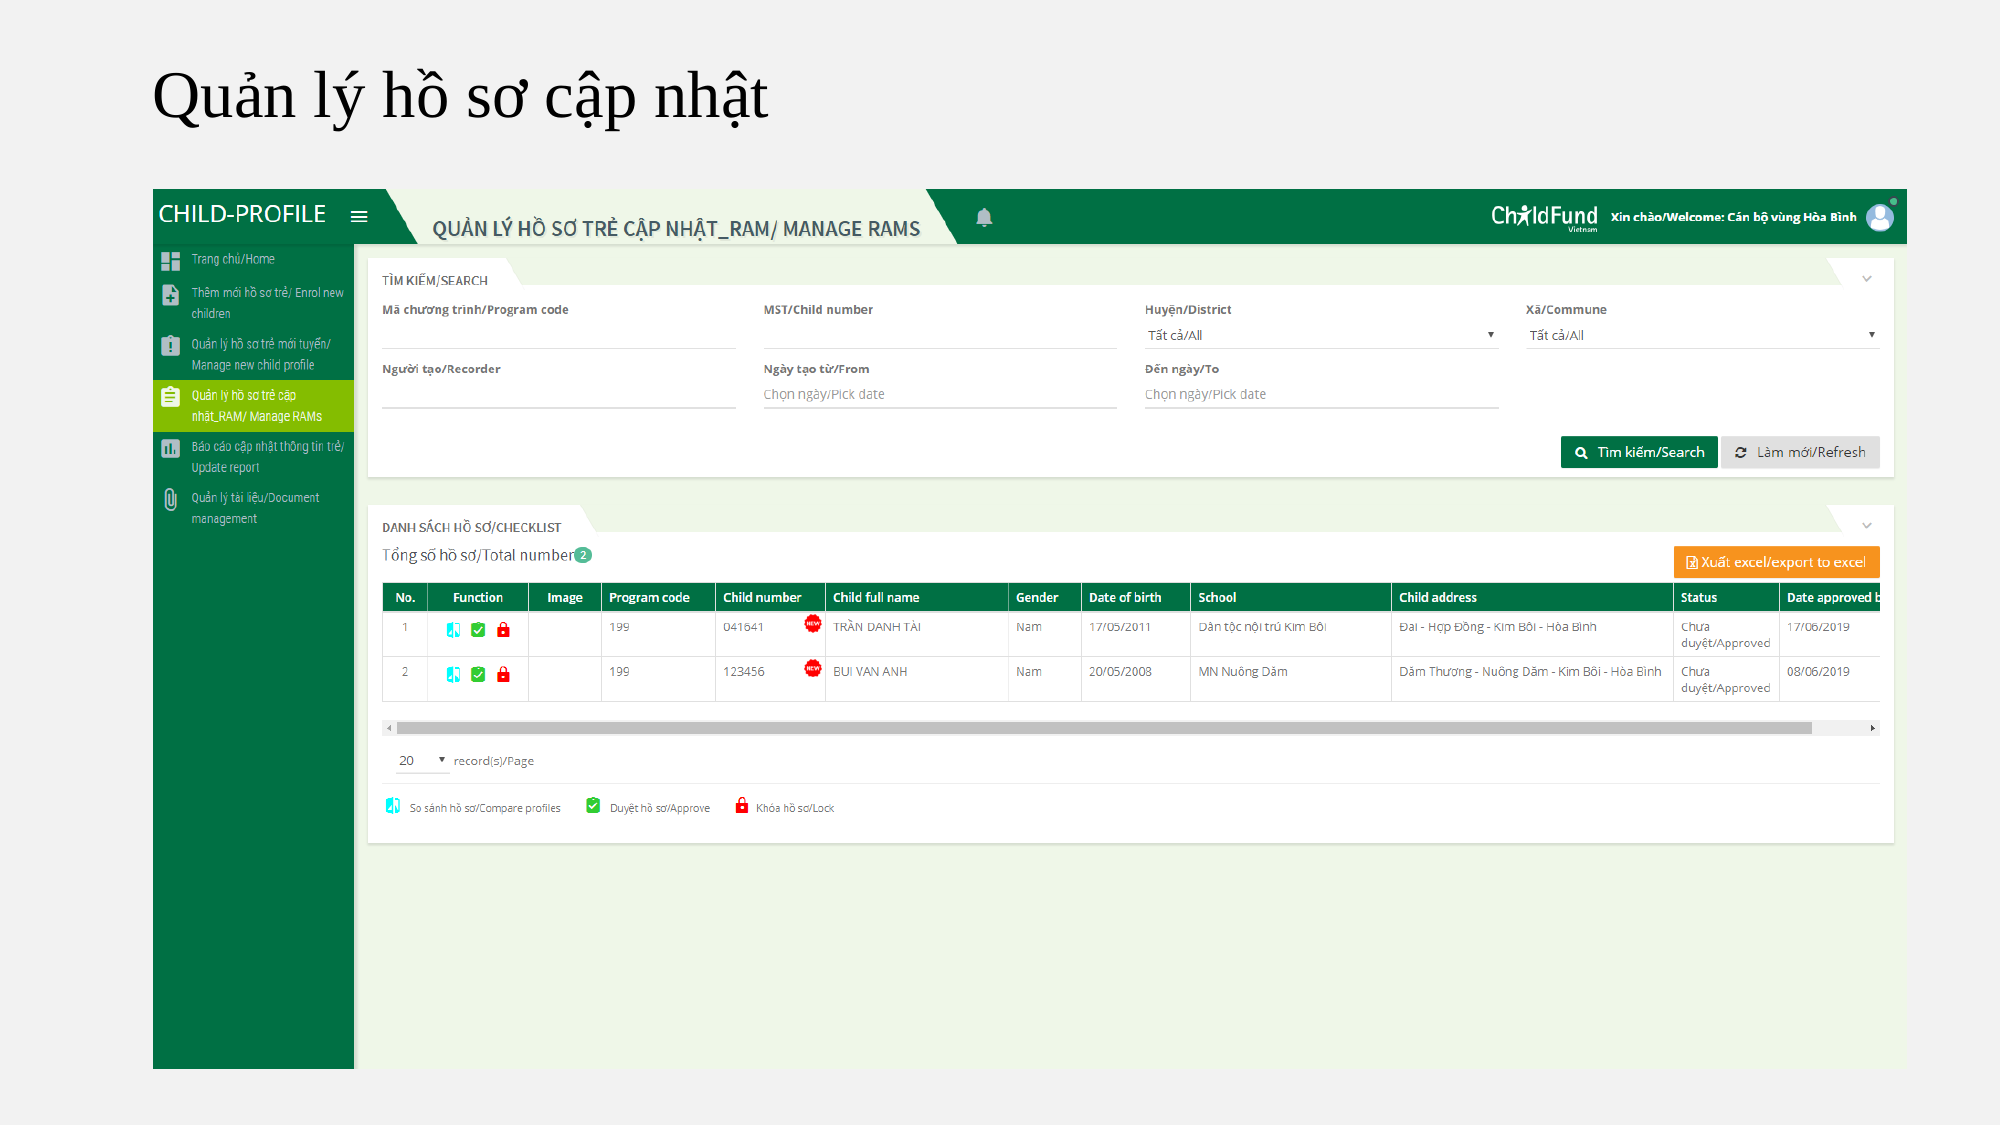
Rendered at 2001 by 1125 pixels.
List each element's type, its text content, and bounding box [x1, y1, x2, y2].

picture [153, 189, 1907, 1069]
title Quản lý hồ sơ cập nhật [137, 1, 1863, 190]
